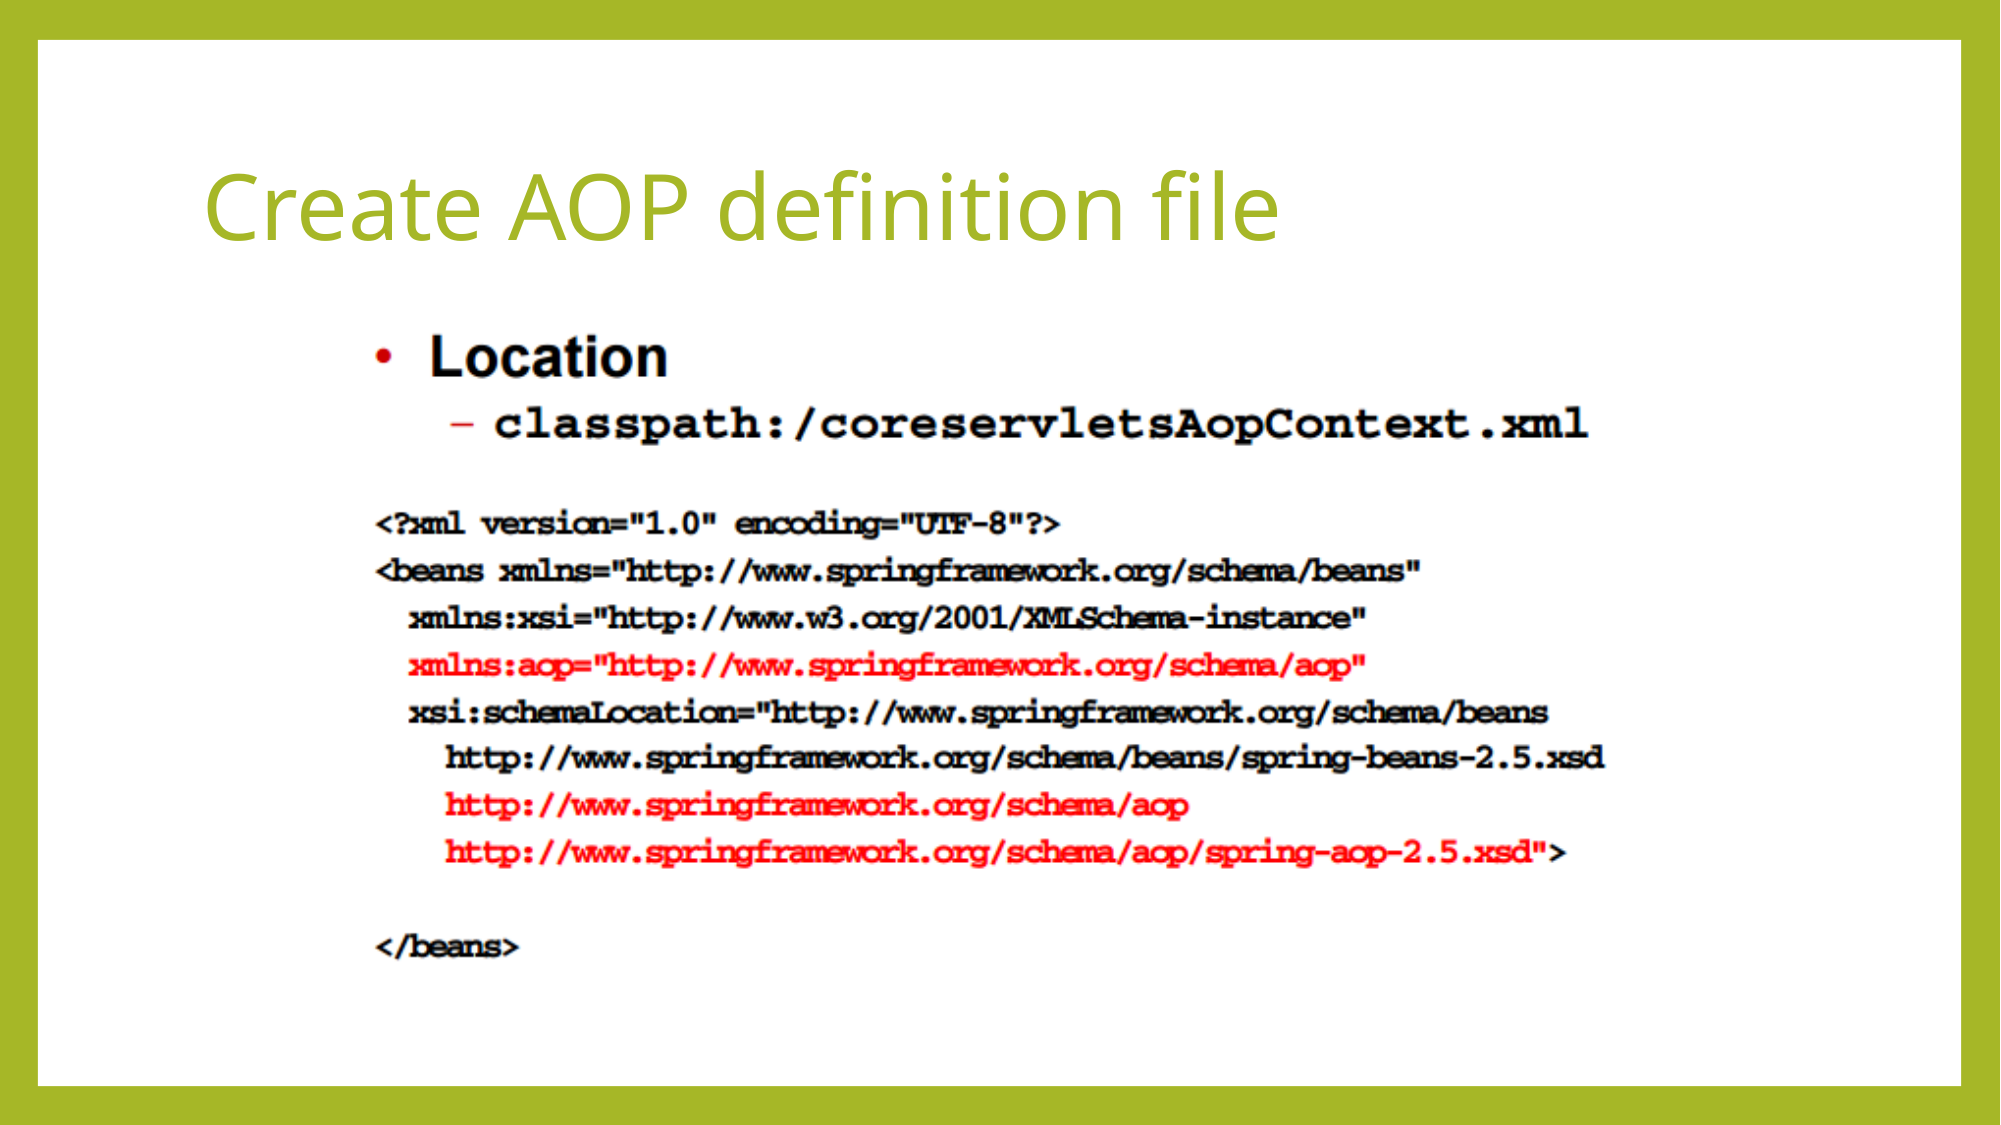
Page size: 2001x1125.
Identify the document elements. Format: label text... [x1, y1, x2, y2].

title Create AOP definition file [187, 99, 1808, 323]
picture [369, 318, 1640, 981]
